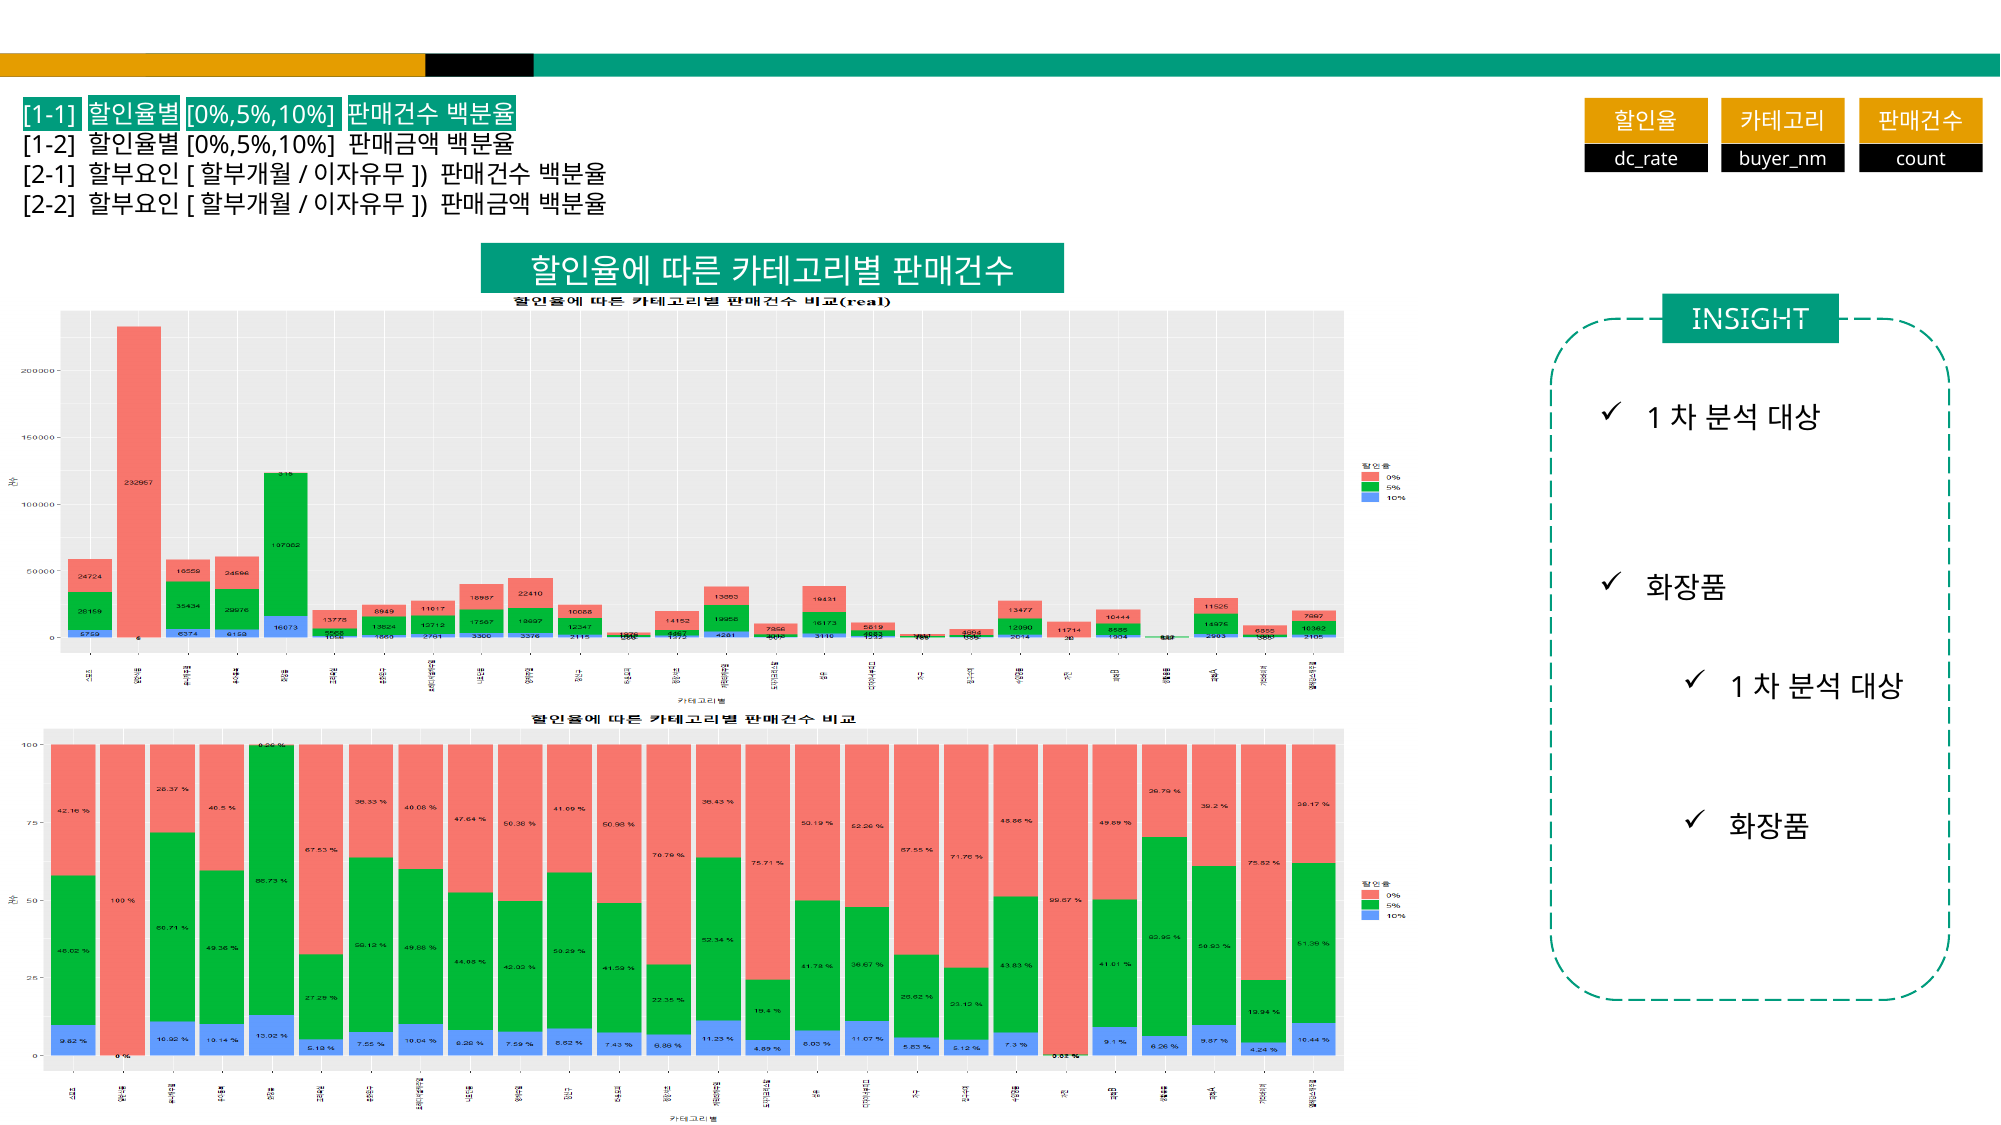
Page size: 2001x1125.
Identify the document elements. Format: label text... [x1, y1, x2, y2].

text_box [0, 53, 426, 78]
text_box [535, 53, 2000, 78]
picture [0, 711, 1418, 1125]
text_box [1-1] 할인율별[0%,5%,10%] 판매건수 백분율 [1-2] 할인율별[0%,5%,10%] 판매금액 백분율 [2-1] 할부요인[할부개월/이자유무]) 판매건수 백분율 [2-2] 할부요인[할부개월/이자유무]) 판매금액 백분율 [8, 91, 692, 226]
text_box INSIGHT [1662, 293, 1839, 318]
text_box [426, 53, 535, 78]
text_box [1549, 317, 1951, 1001]
text_box 판매건수 [1858, 97, 1984, 144]
text_box dc_rate [1584, 144, 1709, 173]
text_box 할인율에 따른 카테고리별 판매건수 [480, 242, 1065, 293]
text_box 카테고리 [1720, 97, 1846, 144]
picture [0, 293, 1418, 707]
text_box buyer_nm [1720, 144, 1846, 173]
text_box count [1858, 144, 1984, 173]
text_box 할인율 [1584, 97, 1709, 144]
